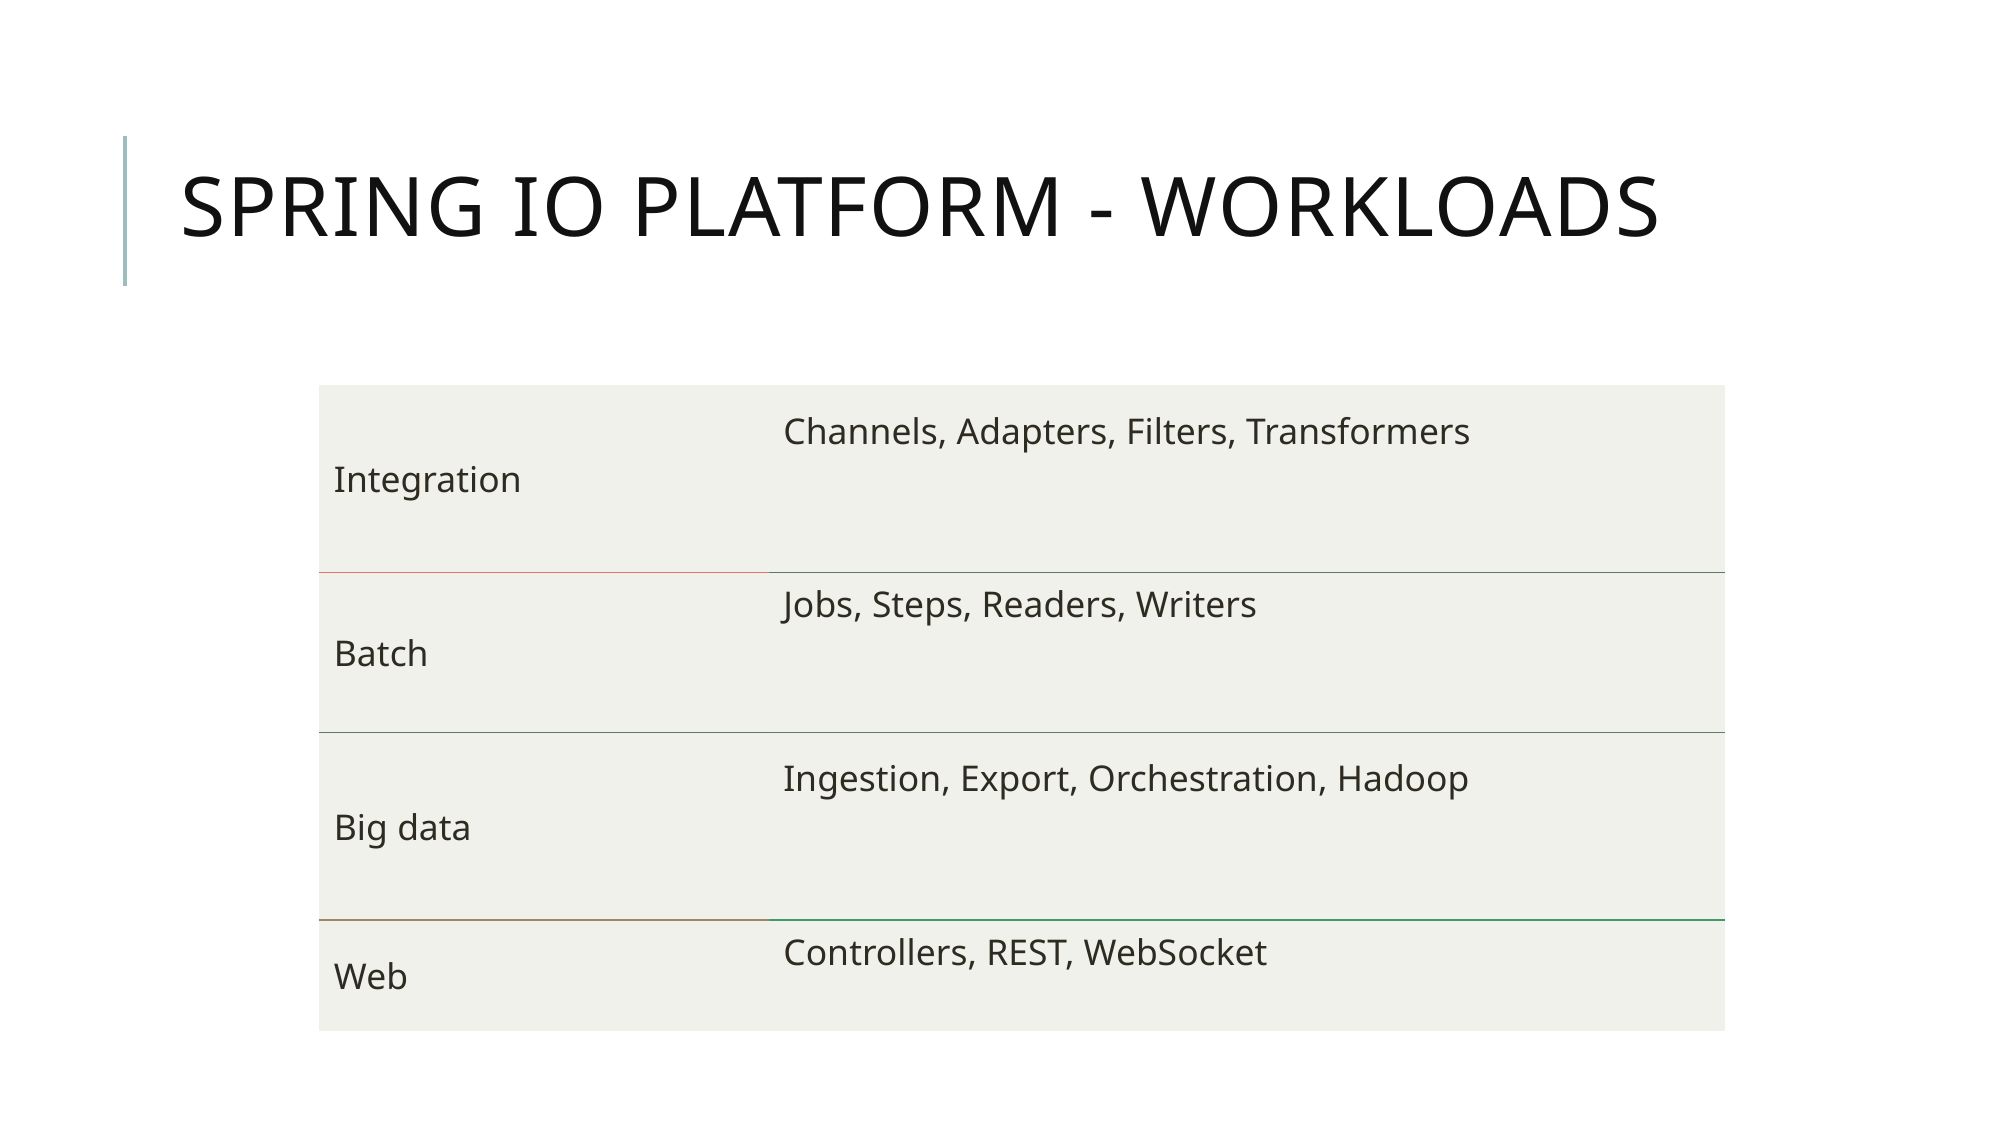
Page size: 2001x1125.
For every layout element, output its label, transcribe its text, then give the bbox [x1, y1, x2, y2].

table_header Integration [319, 385, 769, 572]
table_cell Controllers, REST, WebSocket [769, 921, 1725, 1031]
table_cell Big data [319, 733, 769, 919]
title SPRING IO PLATFORM - WORKLOADS [165, 139, 1760, 386]
table_cell Ingestion, Export, Orchestration, Hadoop [769, 733, 1725, 919]
table_cell Web [319, 921, 769, 1031]
table_cell Jobs, Steps, Readers, Writers [769, 573, 1725, 732]
table_cell Batch [319, 573, 769, 732]
table_header Channels, Adapters, Filters, Transformers [769, 385, 1725, 572]
